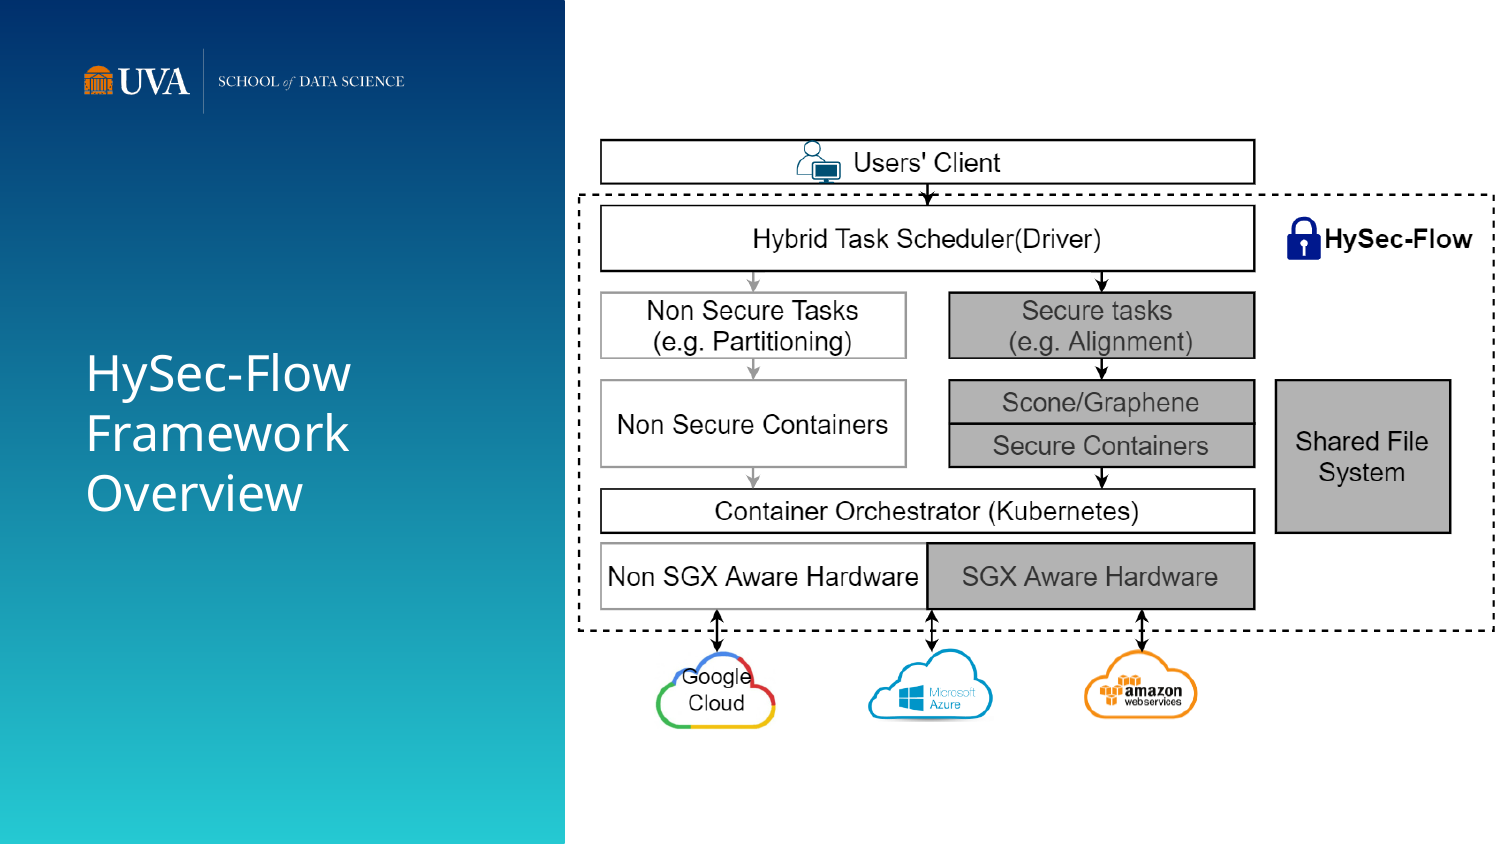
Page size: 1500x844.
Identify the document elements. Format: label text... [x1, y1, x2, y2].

picture [78, 44, 413, 118]
picture [570, 129, 1500, 733]
title HySec-Flow Framework Overview [70, 139, 492, 724]
